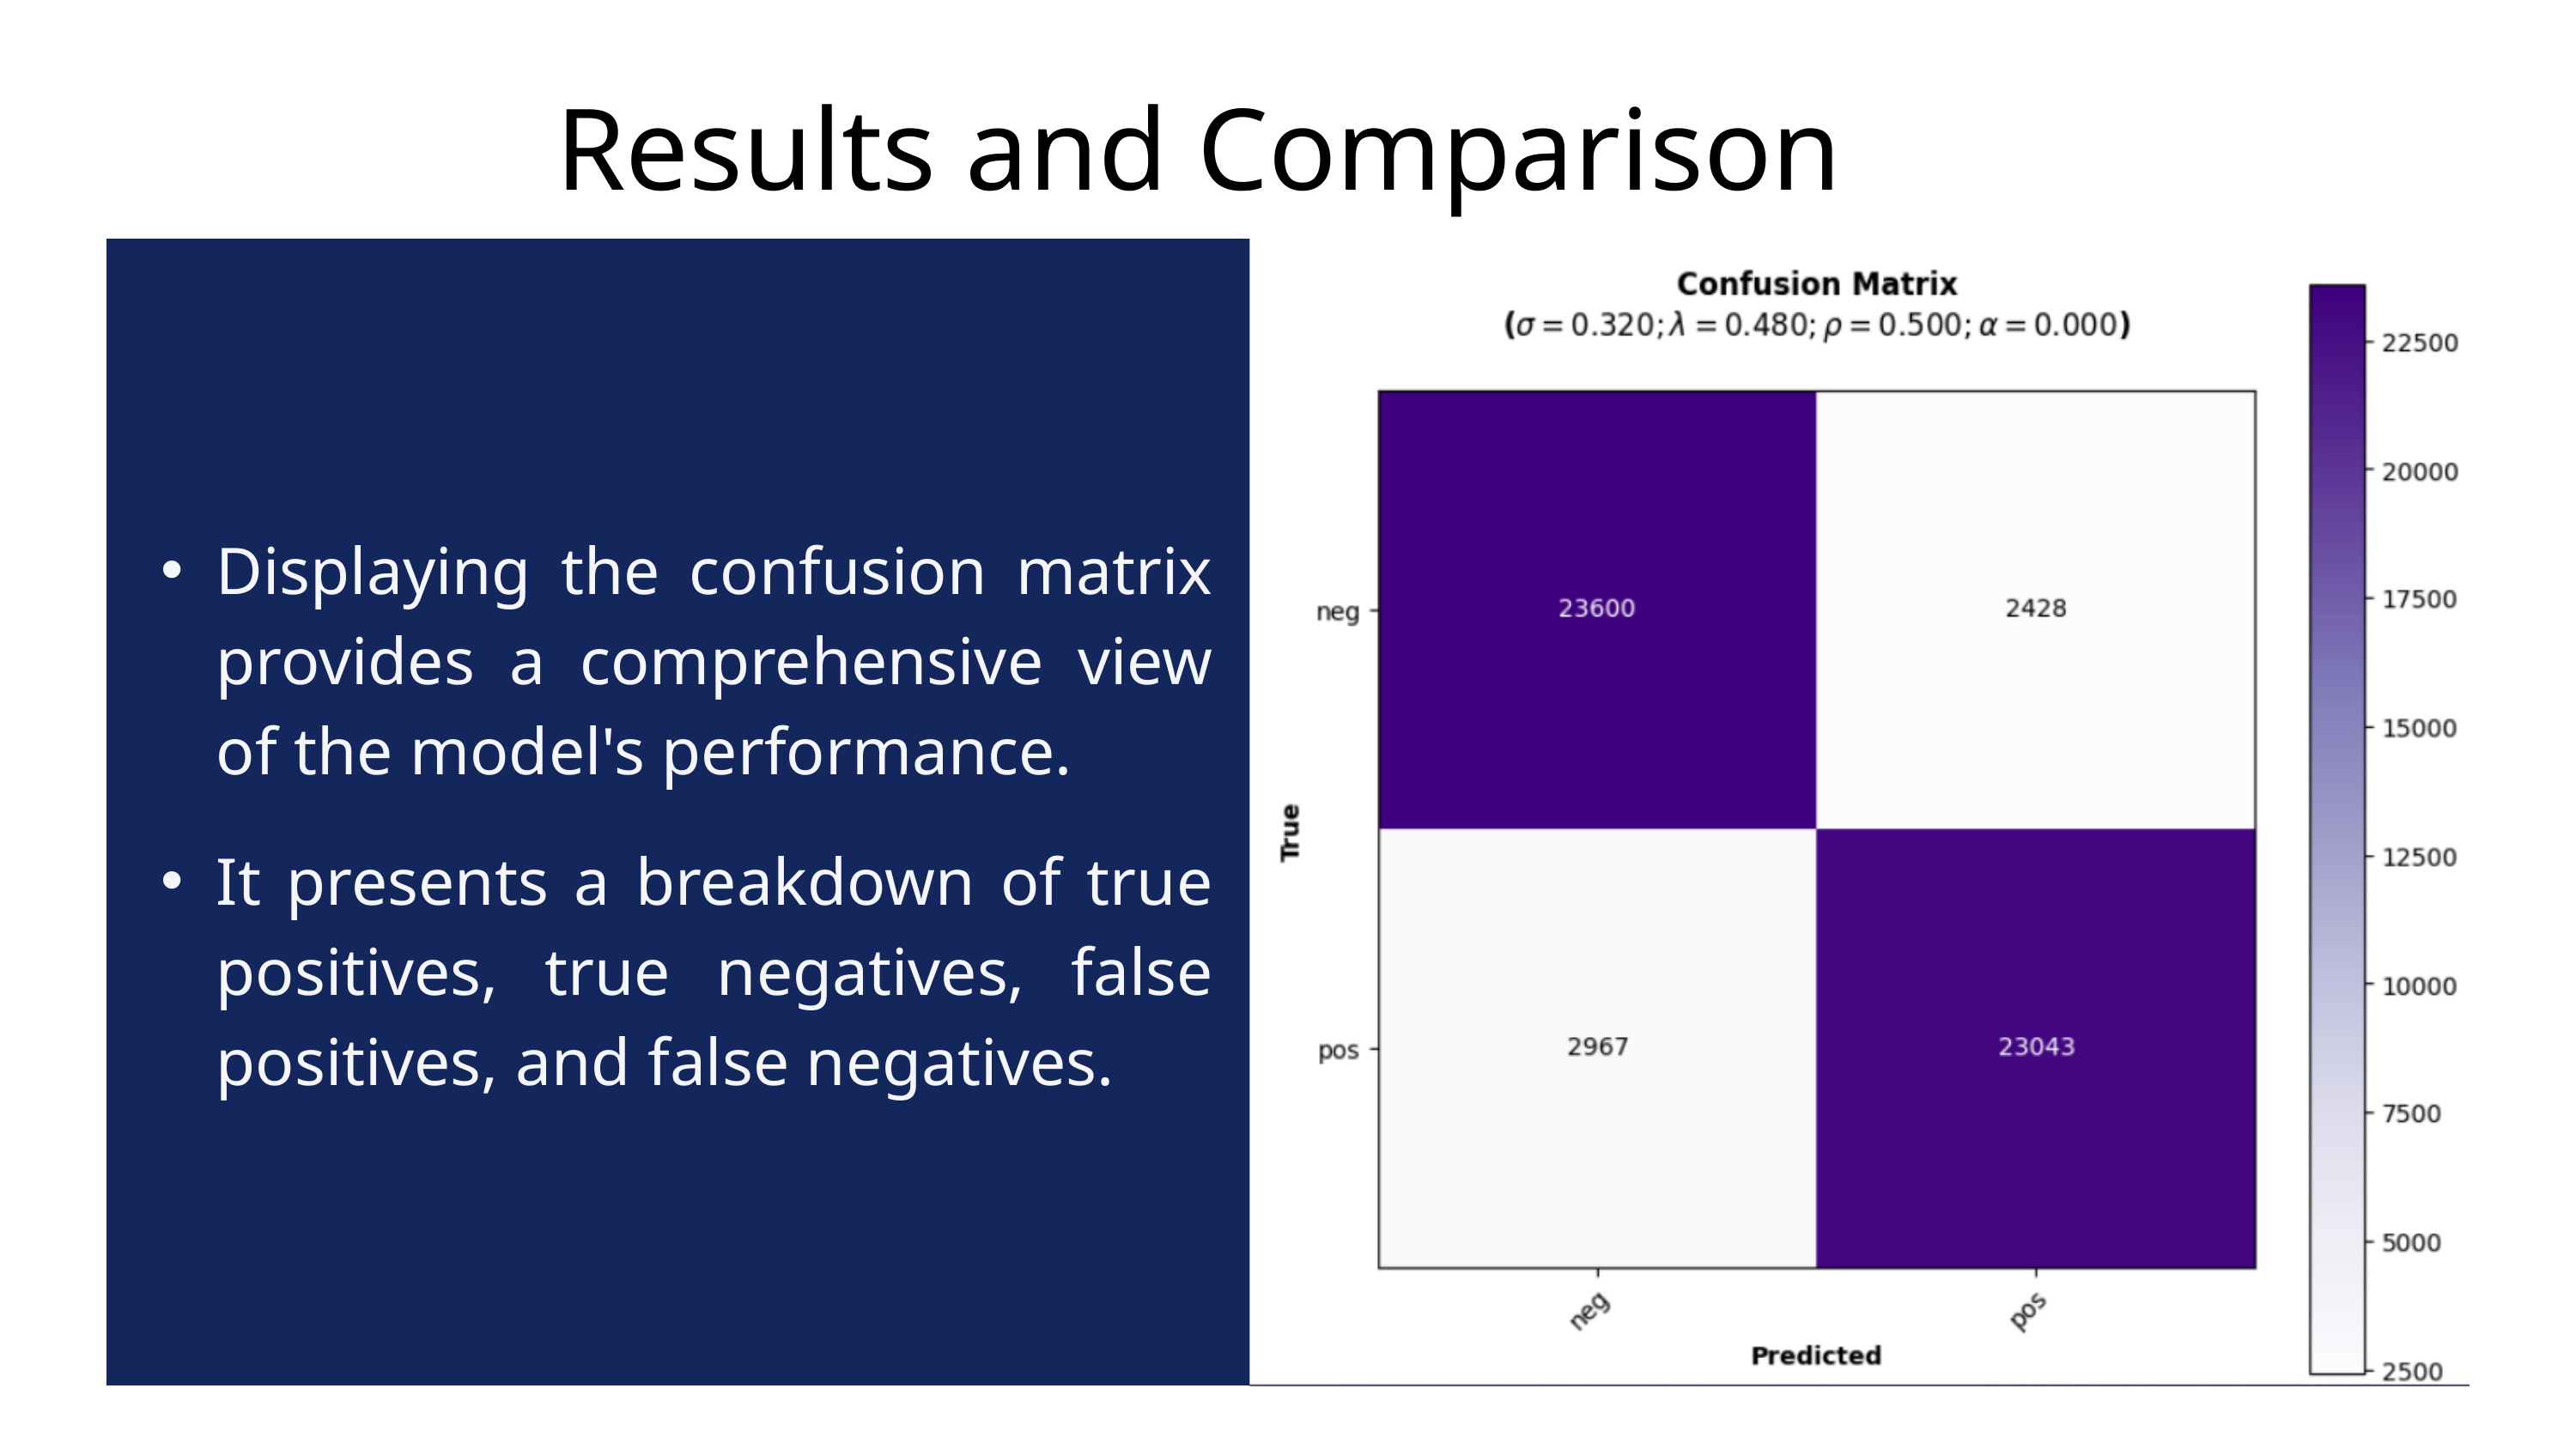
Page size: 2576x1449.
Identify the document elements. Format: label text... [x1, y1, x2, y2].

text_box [106, 239, 1616, 1386]
text_box [1617, 239, 2470, 1386]
text_box Results and Comparison [556, 77, 2020, 214]
